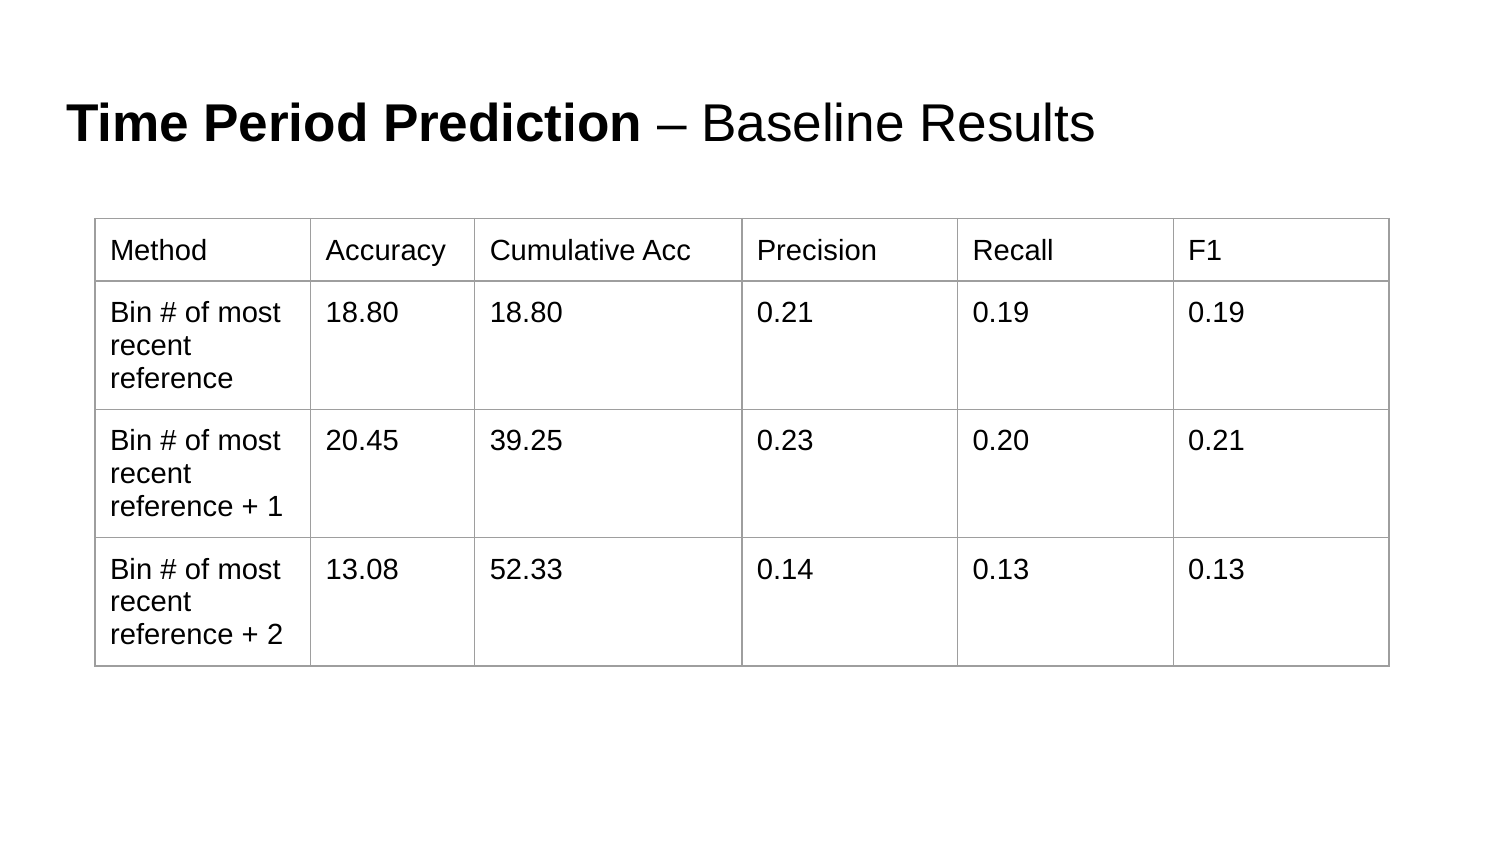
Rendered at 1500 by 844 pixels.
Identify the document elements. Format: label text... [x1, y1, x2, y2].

title Time Period Prediction – Baseline Results [51, 72, 1449, 167]
table_cell 0.20 [958, 410, 1173, 537]
list [51, 189, 1449, 750]
table_cell 52.33 [475, 538, 741, 665]
table_cell 0.19 [958, 282, 1173, 409]
table_cell 0.14 [743, 538, 957, 665]
table_header Recall [958, 219, 1173, 280]
table_header Cumulative Acc [475, 219, 741, 280]
table_cell 0.23 [743, 410, 957, 537]
table_cell 13.08 [311, 538, 474, 665]
table_cell Bin # of most recent reference [96, 282, 310, 409]
table_cell 18.80 [475, 282, 741, 409]
table_header Accuracy [311, 219, 474, 280]
table_cell 0.21 [1174, 410, 1388, 537]
table_header Method [96, 219, 310, 280]
table_cell 0.13 [1174, 538, 1388, 665]
table_cell 20.45 [311, 410, 474, 537]
table_cell 0.21 [743, 282, 957, 409]
table_cell Bin # of most recent reference + 1 [96, 410, 310, 537]
table_cell 39.25 [475, 410, 741, 537]
table_header F1 [1174, 219, 1388, 280]
table_cell 0.13 [958, 538, 1173, 665]
table_cell 0.19 [1174, 282, 1388, 409]
table_cell 18.80 [311, 282, 474, 409]
table_cell Bin # of most recent reference + 2 [96, 538, 310, 665]
table_header Precision [743, 219, 957, 280]
